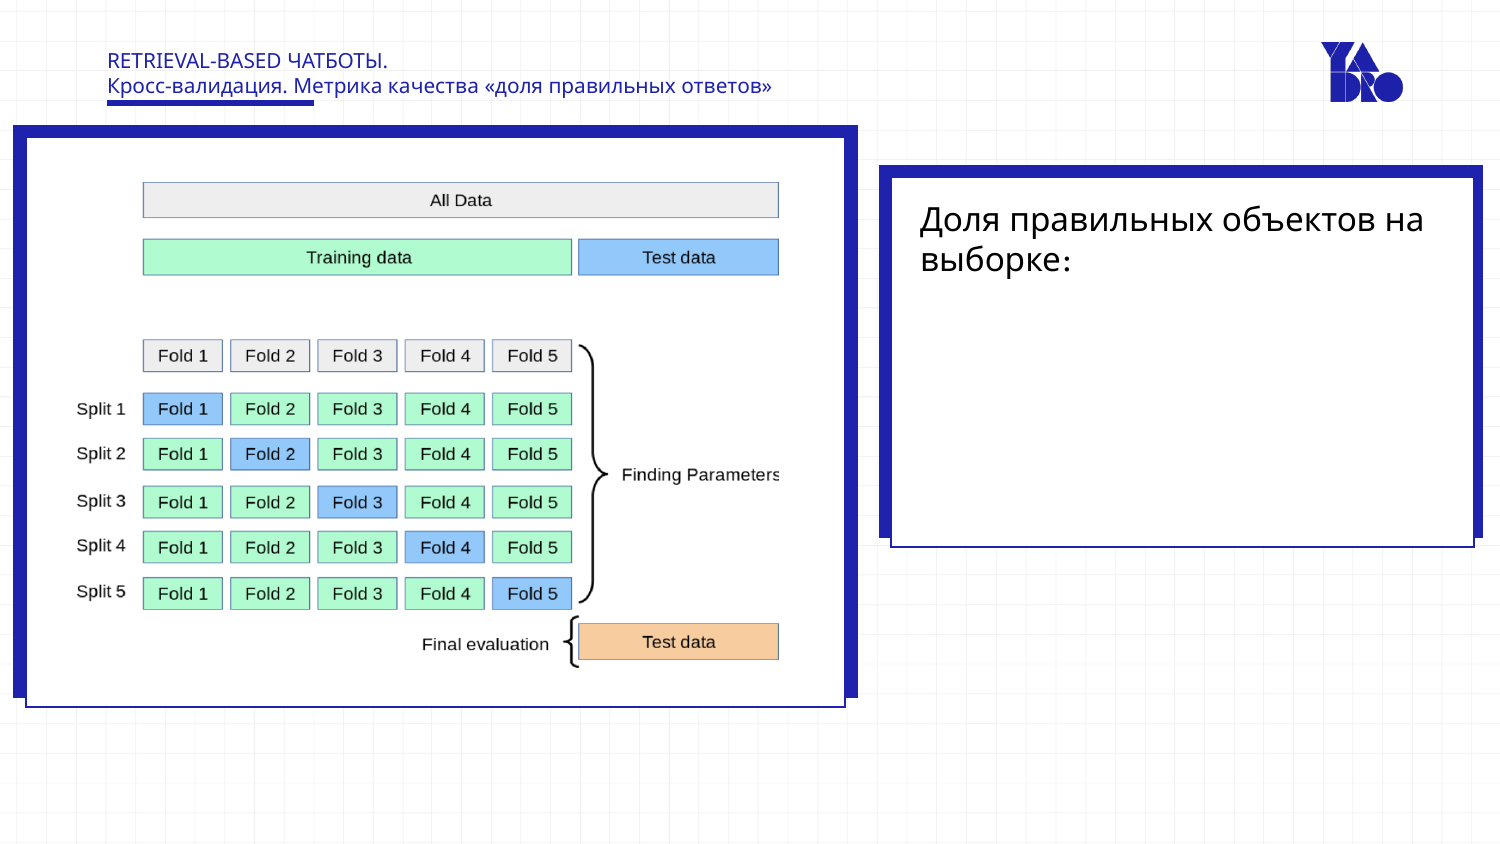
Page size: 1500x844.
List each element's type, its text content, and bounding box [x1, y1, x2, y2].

text_box [890, 176, 1475, 548]
picture [43, 159, 812, 685]
text_box [879, 165, 1483, 538]
text_box [25, 136, 846, 708]
text_box RETRIEVAL-BASED ЧАТБОТЫ. Кросс-валидация. Метрика качества «доля правильных ответов» [107, 40, 950, 105]
text_box [13, 125, 858, 698]
picture [1321, 42, 1403, 102]
